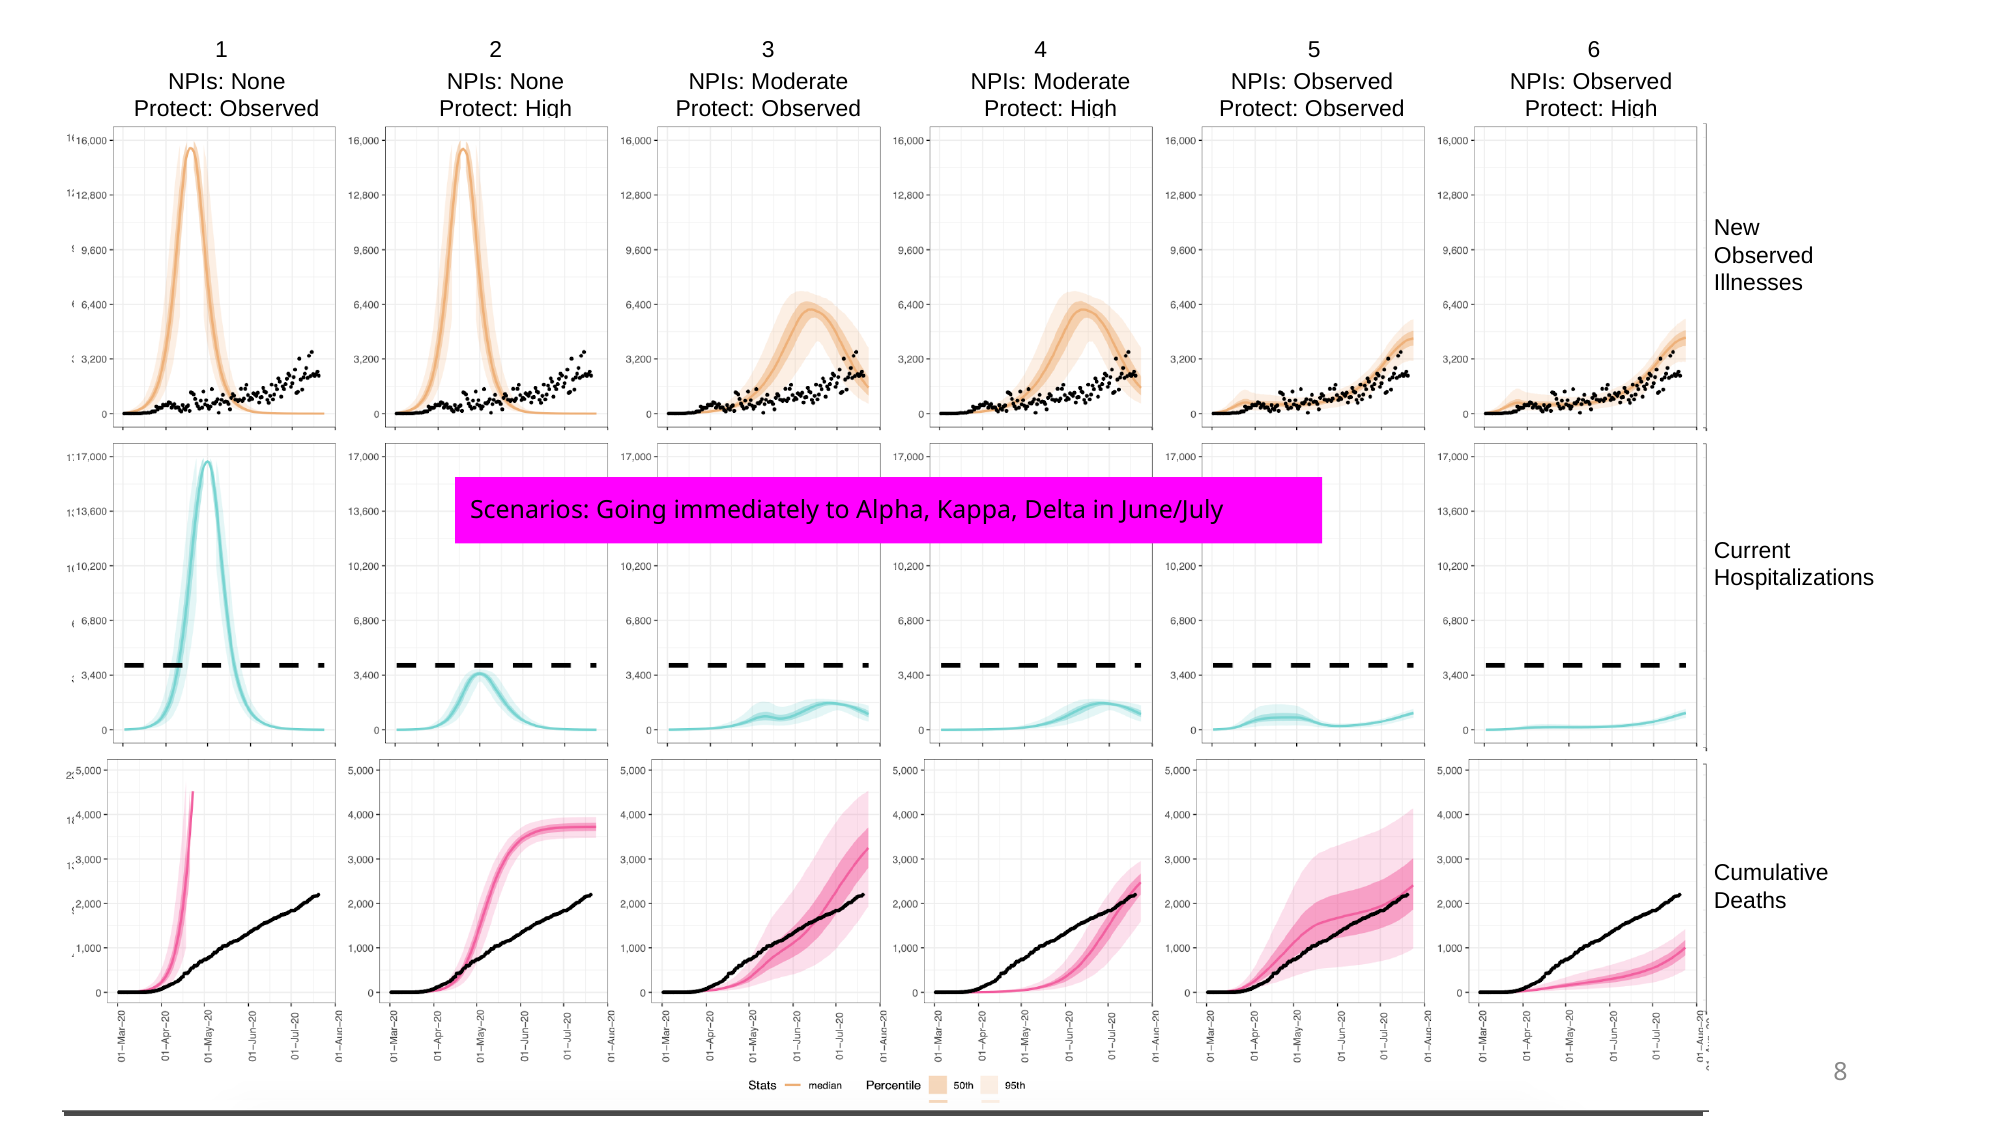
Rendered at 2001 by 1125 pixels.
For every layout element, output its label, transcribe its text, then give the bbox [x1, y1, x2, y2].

text_box New Observed Illnesses [1715, 197, 1922, 316]
text_box NPIs: Moderate Protect: Observed [649, 51, 888, 90]
text_box 5 [1212, 19, 1417, 59]
text_box NPIs: Moderate Protect: High [955, 51, 1146, 90]
text_box Cumulative Deaths [1715, 842, 1922, 961]
text_box 6 [1491, 19, 1697, 59]
text_box 4 [945, 19, 1136, 59]
slide_number ‹#› [1715, 1042, 1863, 1103]
text_box 1 [146, 19, 296, 59]
text_box NPIs: None Protect: Observed [115, 51, 339, 90]
text_box NPIs: Observed Protect: High [1488, 51, 1694, 90]
text_box 2 [393, 19, 598, 59]
text_box NPIs: None Protect: High [403, 51, 608, 90]
text_box NPIs: Observed Protect: Observed [1197, 51, 1427, 90]
picture [61, 118, 1710, 1116]
text_box Current Hospitalizations [1715, 520, 1922, 639]
text_box 3 [672, 19, 864, 59]
